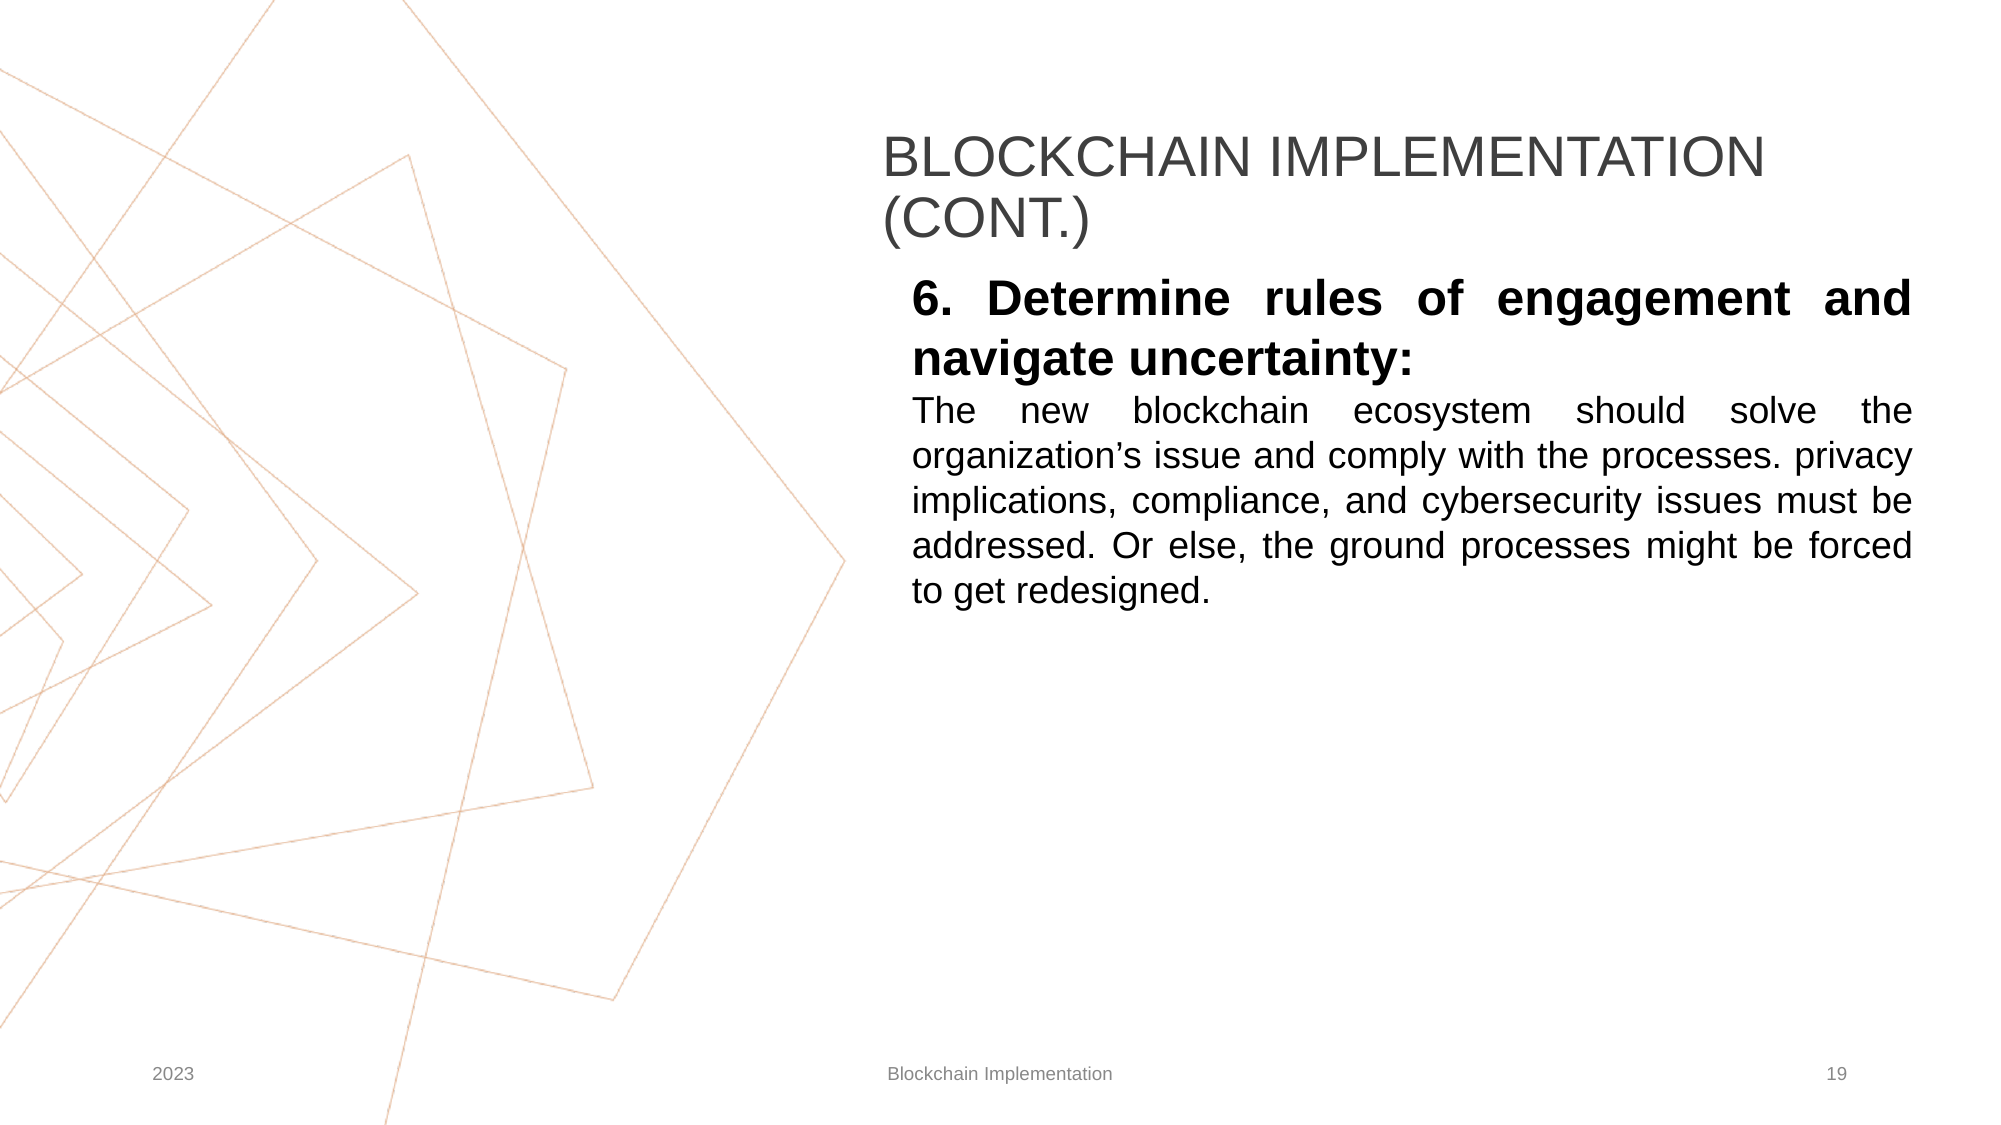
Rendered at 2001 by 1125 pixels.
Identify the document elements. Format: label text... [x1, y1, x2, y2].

slide_number 2023 [137, 1042, 588, 1103]
title BLOCKCHAIN IMPLEMENTATION (CONT.) [867, 119, 1958, 259]
text_box 6. Determine rules of engagement and navigate uncertainty: The new blockchain ecosystem should solve the organization’s issue and comply with the processes. privacy implications, compliance, and cybersecurity issues must be addressed. Or else, the ground processes might be forced to get redesigned. [896, 258, 1929, 754]
footer Blockchain Implementation [662, 1042, 1338, 1103]
slide_number ‹#› [1412, 1042, 1863, 1103]
picture [0, 0, 893, 1125]
